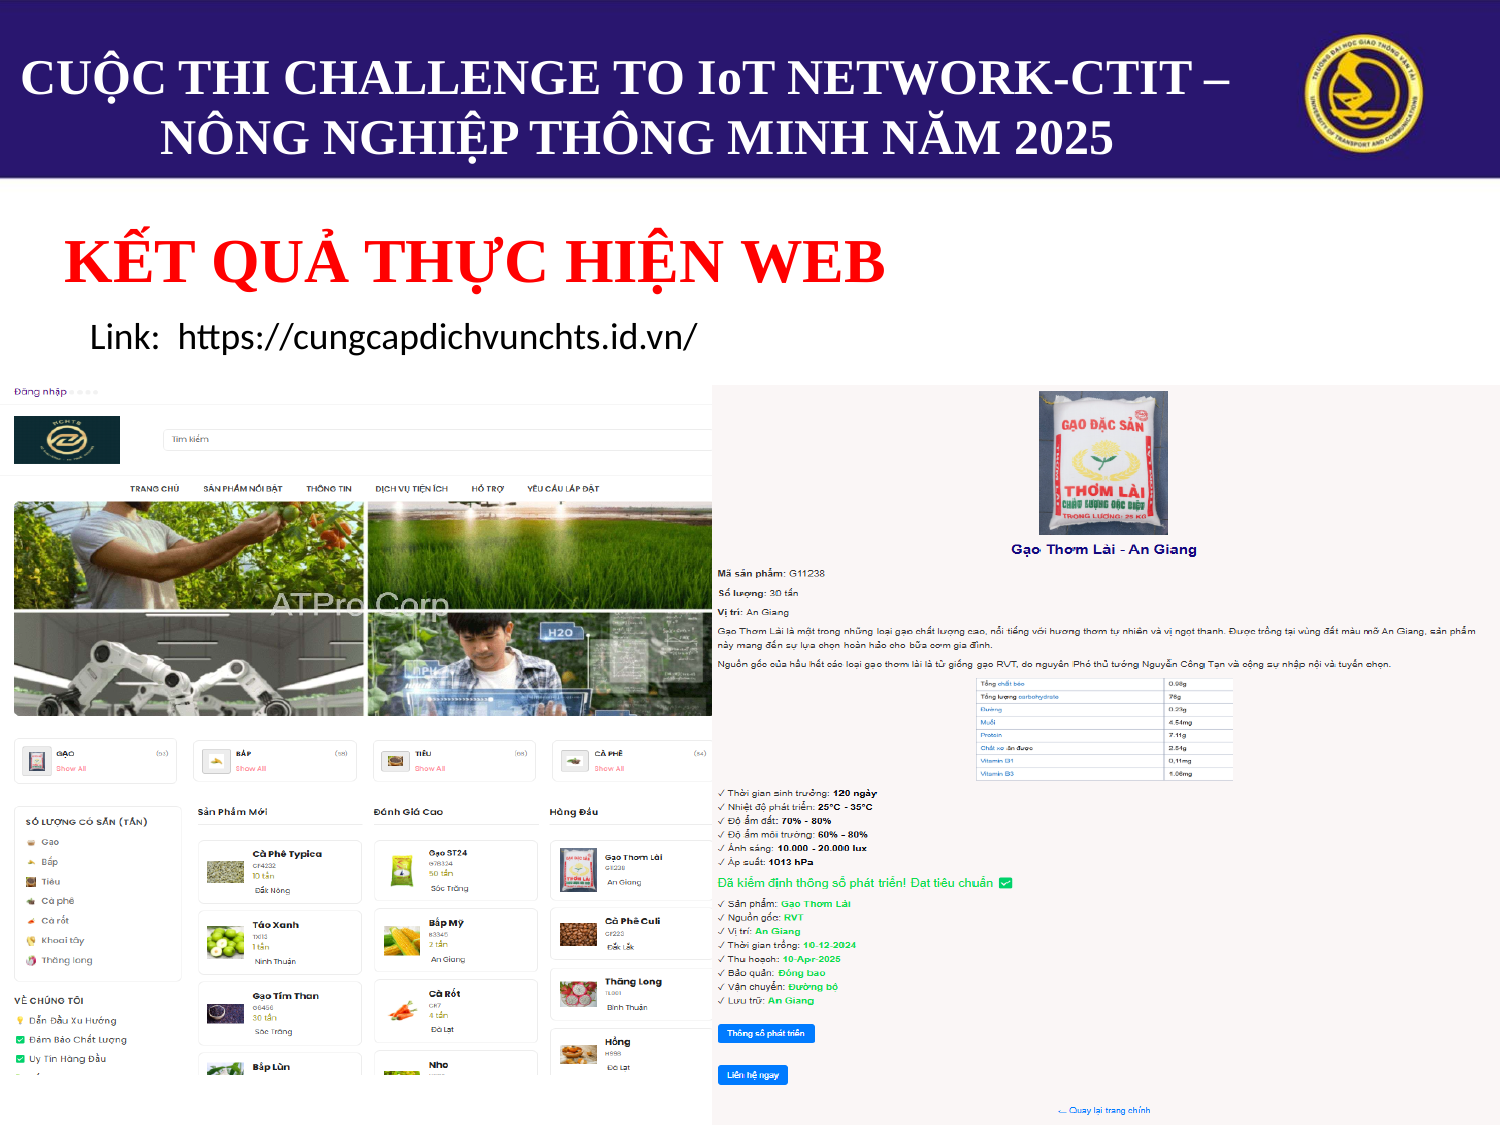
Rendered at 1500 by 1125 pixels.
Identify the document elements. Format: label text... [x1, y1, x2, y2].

text_box KẾT QUẢ THỰC HIỆN WEB [50, 212, 1350, 303]
text_box Link: https://cungcapdichvunchts.id.vn/ [74, 304, 1350, 365]
picture [0, 0, 1500, 1125]
text_box CUỘC THI CHALLENGE TO IoT NETWORK-CTIT – NÔNG NGHIỆP THÔNG MINH NĂM 2025 [0, 37, 1288, 173]
